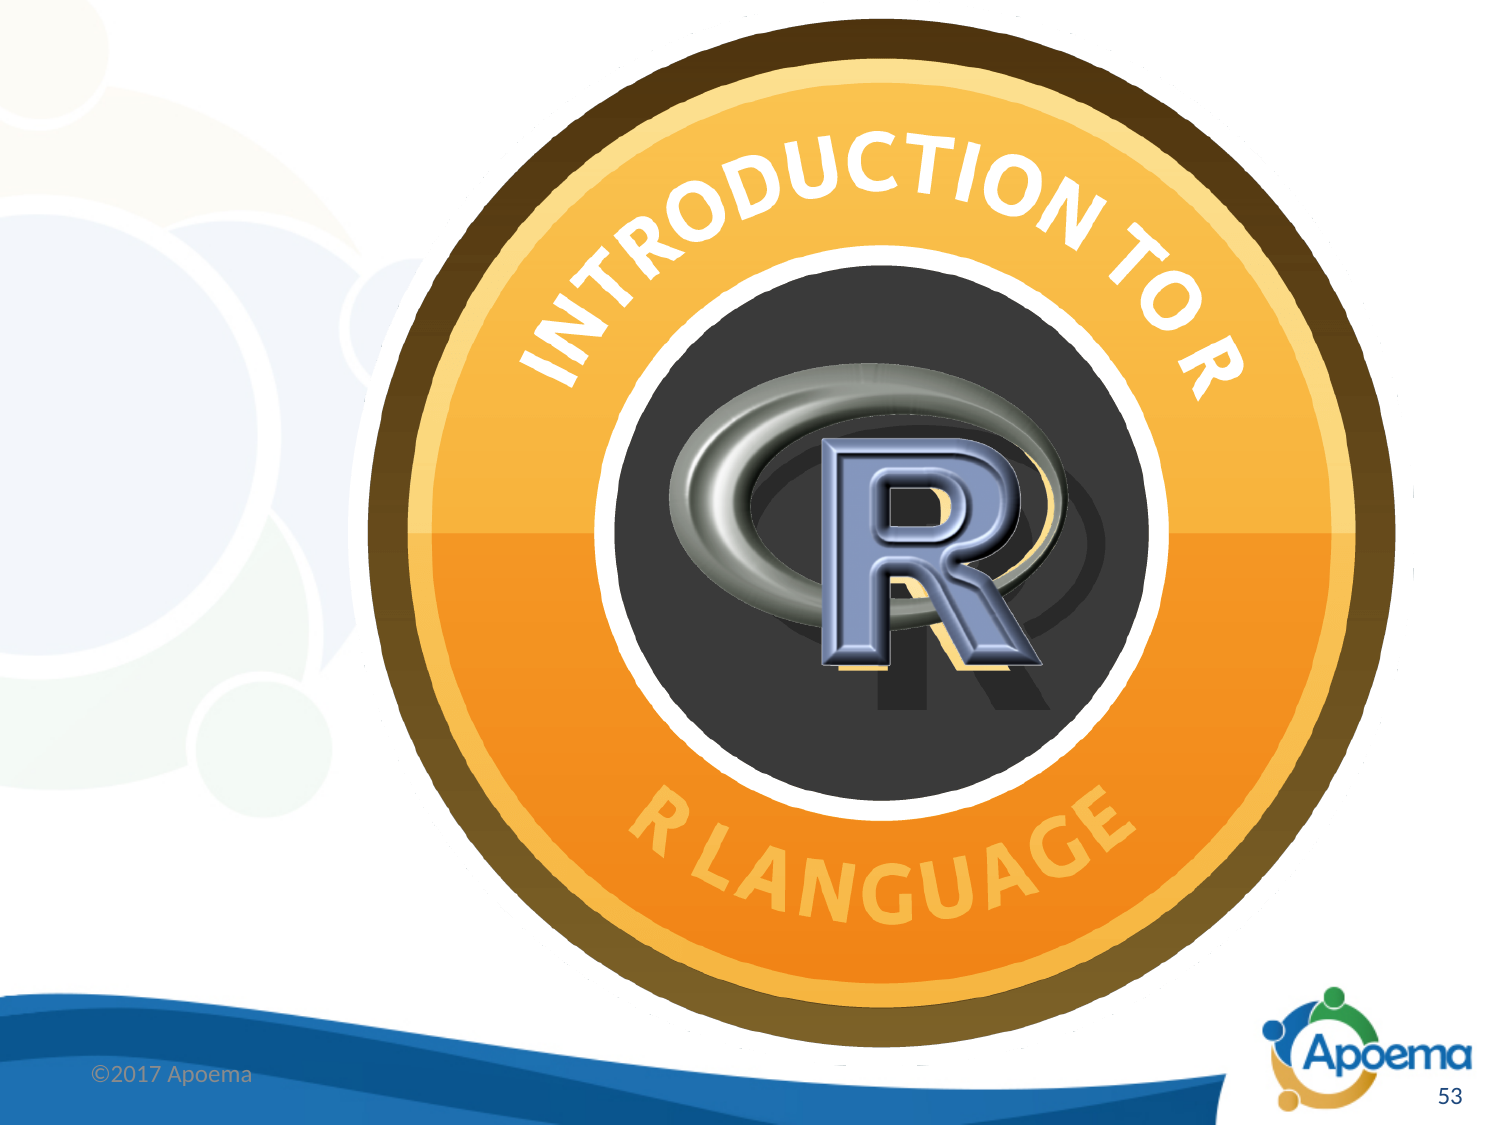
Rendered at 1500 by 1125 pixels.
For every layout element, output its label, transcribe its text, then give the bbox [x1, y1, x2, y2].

slide_number ©2017 Apoema [75, 1042, 425, 1103]
slide_number 53 [1128, 1065, 1478, 1125]
picture [0, 0, 1500, 1125]
